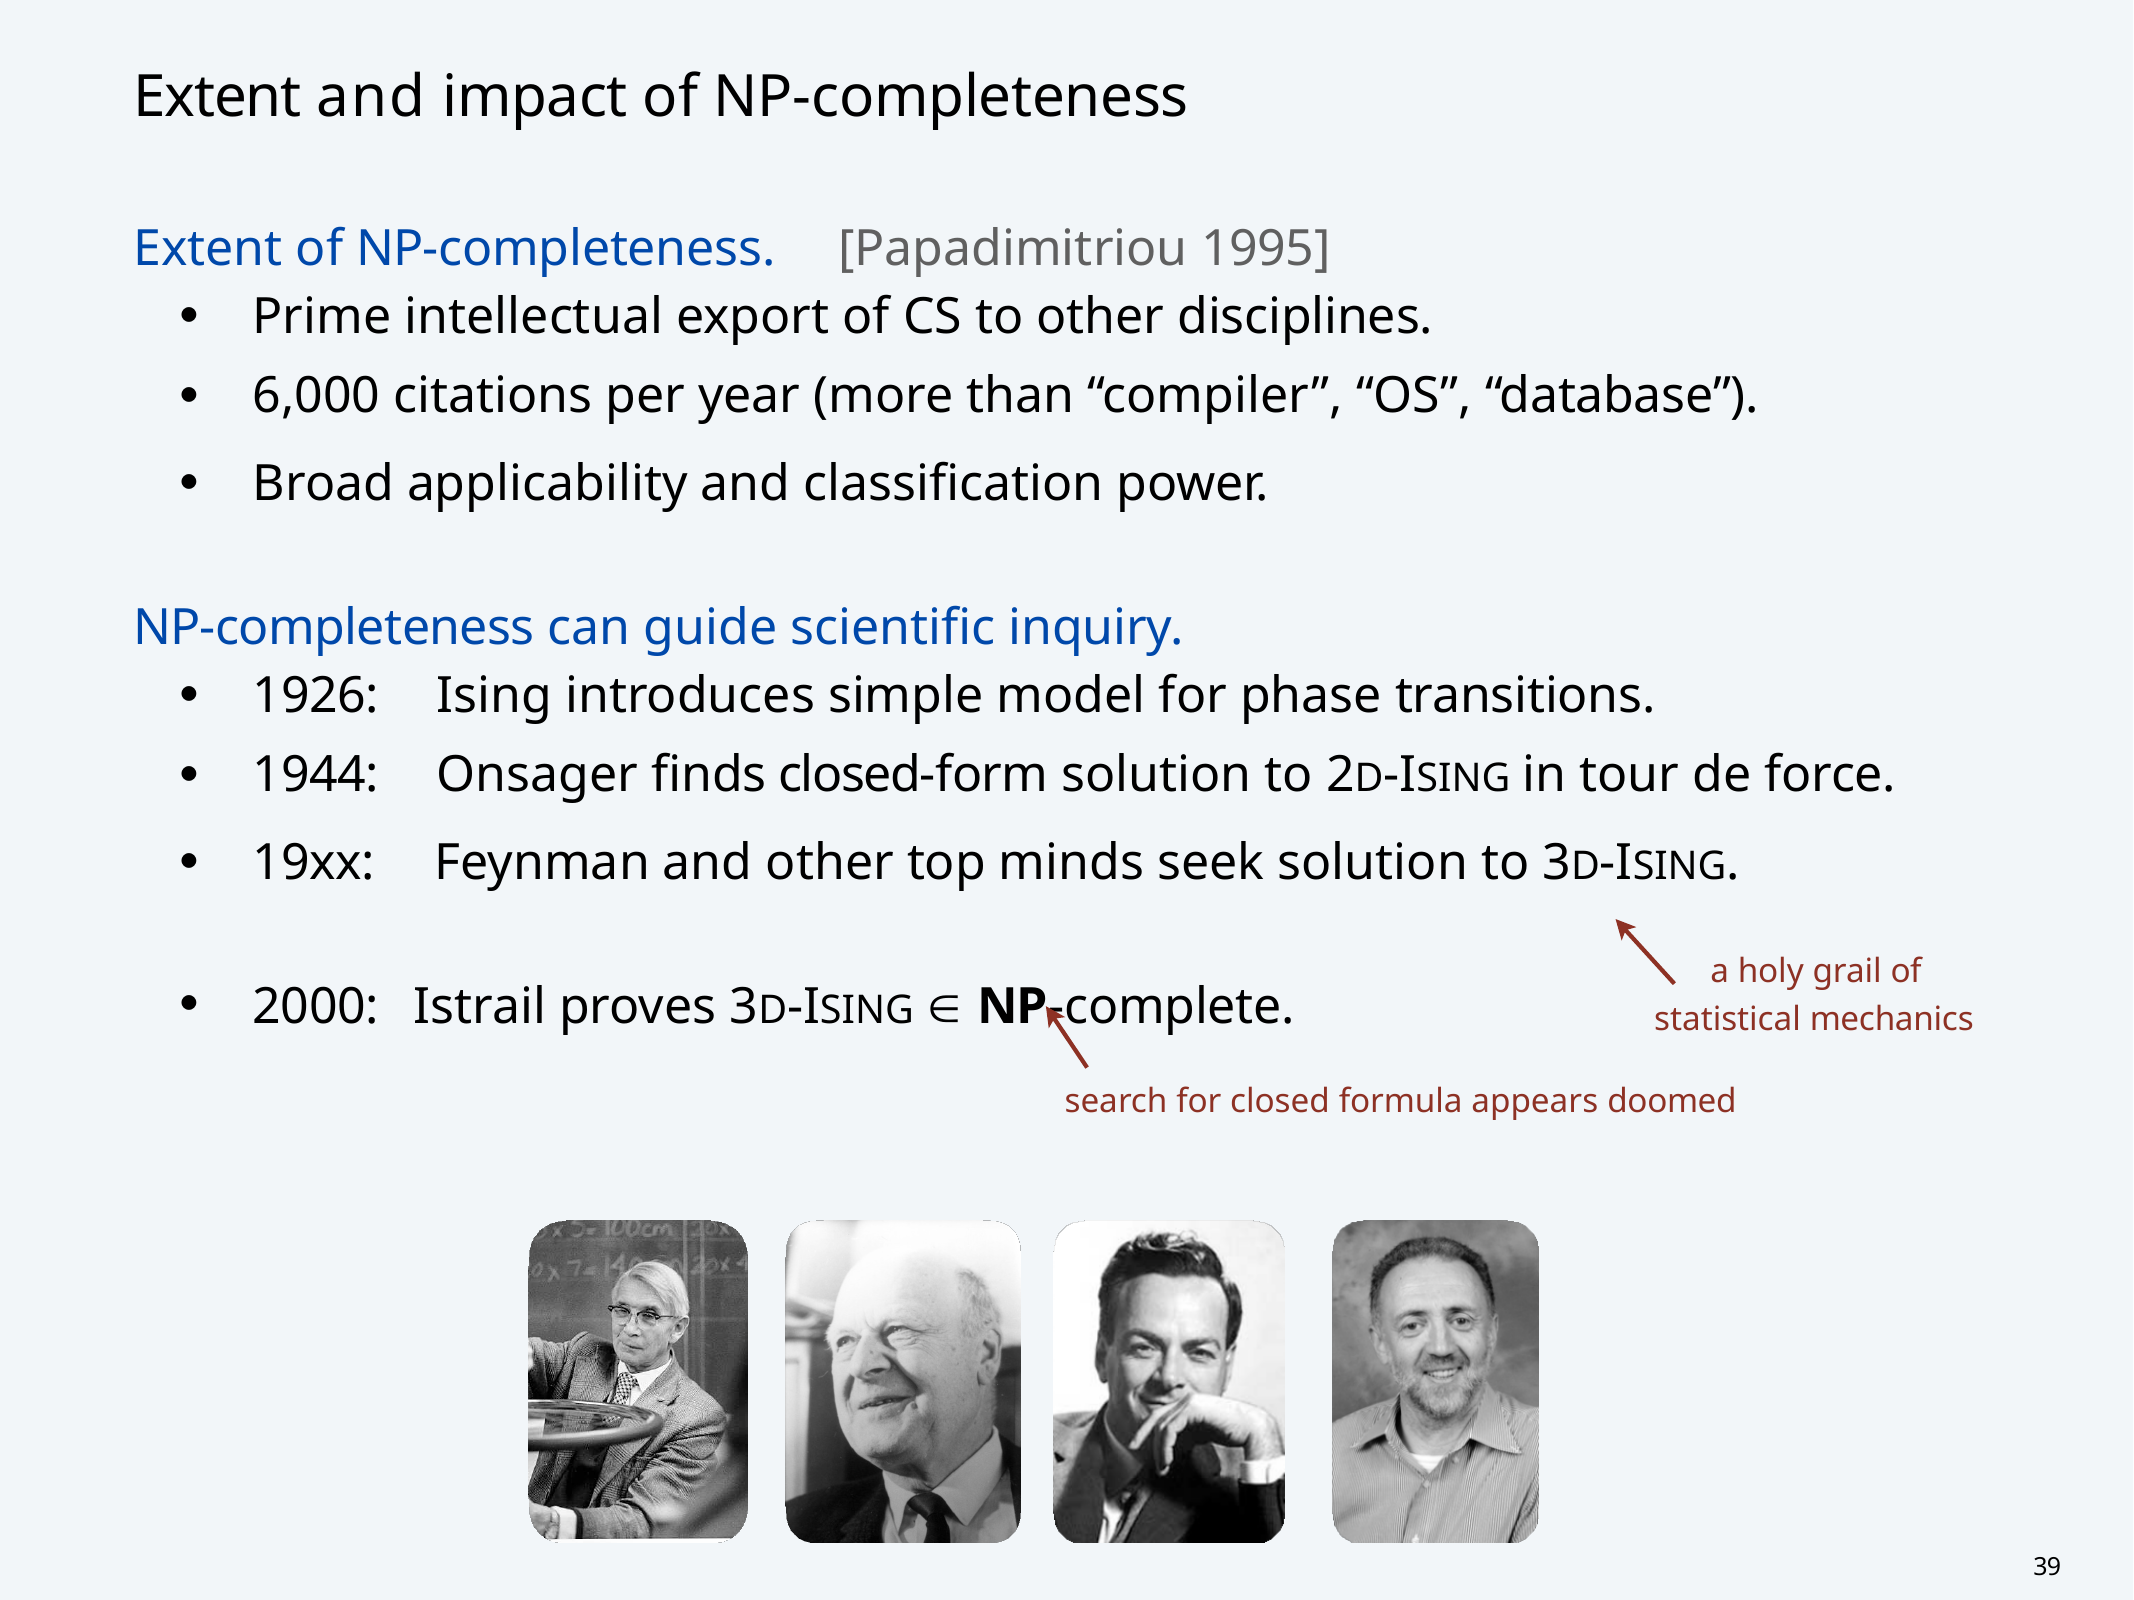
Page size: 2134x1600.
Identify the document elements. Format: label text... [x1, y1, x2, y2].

picture [785, 1219, 1021, 1543]
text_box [1615, 918, 1677, 987]
picture [1053, 1219, 1285, 1543]
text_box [1045, 1005, 1090, 1070]
title Extent and impact of NP-completeness [131, 56, 1217, 218]
slide_number 39 [2027, 1532, 2074, 1600]
text_box Extent of NP-completeness. [Papadimitriou 1995] ・Prime intellectual export of CS to other disciplines. ・6,000 citations per year (more than “compiler”, “OS”, “database”). ・Broad applicability and classification power. NP-completeness can guide scientific inquiry. ・1926: Ising introduces simple model for phase transitions. ・1944: Onsager finds closed-form solution to 2D-ISING in tour de force. ・19xx: Feynman and other top minds seek solution to 3D-ISING. [125, 218, 1944, 904]
text_box a holy grail of statistical mechanics [1652, 939, 1992, 1037]
text_box search for closed formula appears doomed [1062, 1077, 1762, 1120]
picture [526, 1219, 748, 1543]
picture [1331, 1219, 1539, 1543]
text_box ・2000: Istrail proves 3D-ISING  NP-complete. [147, 901, 1322, 1048]
